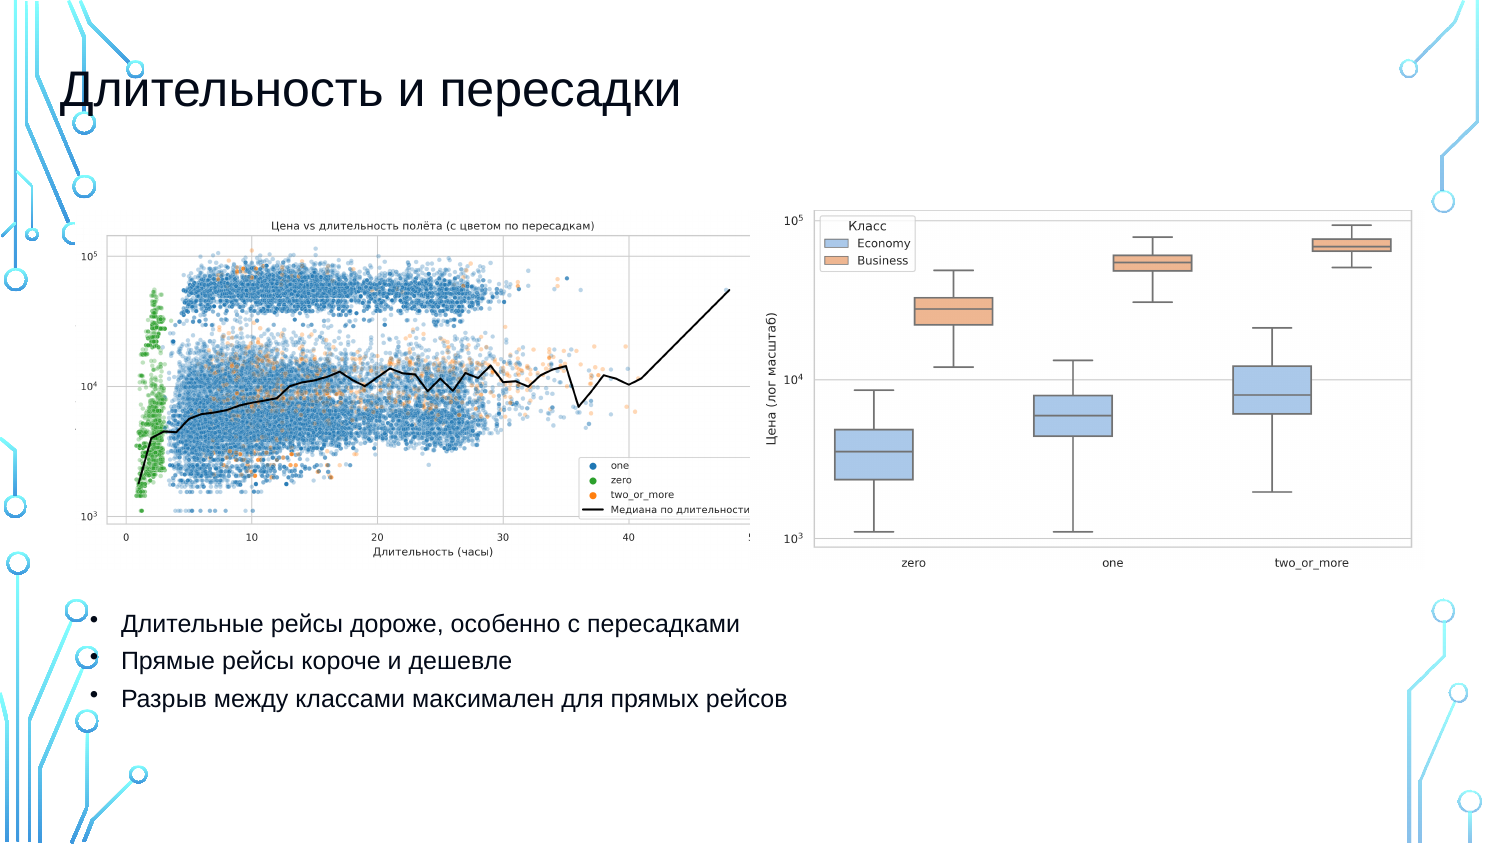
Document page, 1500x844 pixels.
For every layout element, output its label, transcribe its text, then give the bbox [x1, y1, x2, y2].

text_box Длительные рейсы дороже, особенно с пересадками Прямые рейсы короче и дешевле Разрыв между классами максимален для прямых рейсов [74, 599, 1500, 810]
picture [74, 209, 1426, 571]
text_box Длительность и пересадки [44, 45, 1455, 128]
